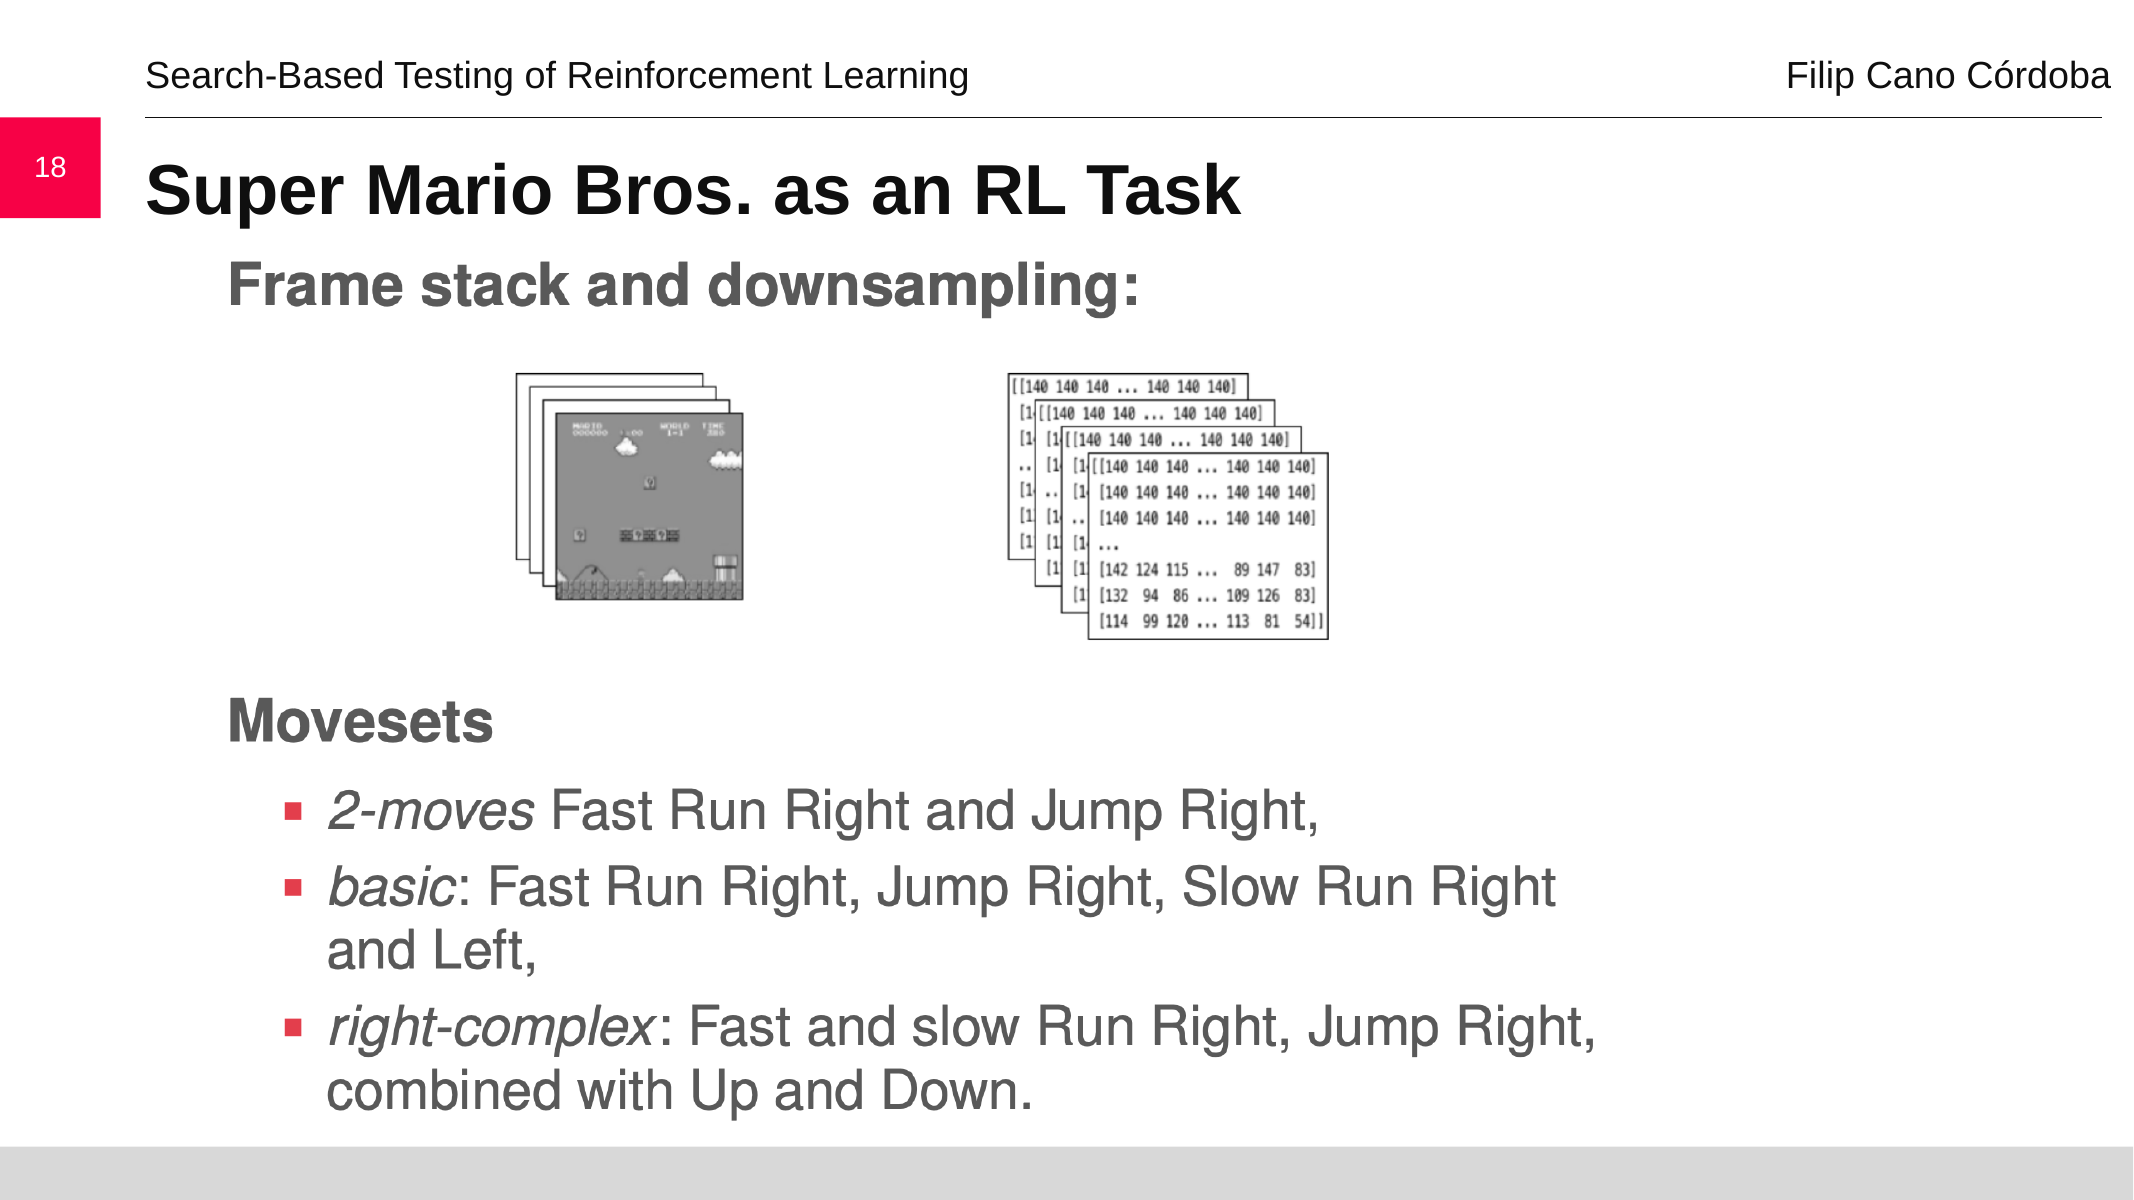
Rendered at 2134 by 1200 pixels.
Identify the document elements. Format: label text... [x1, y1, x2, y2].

list Search-Based Testing of Reinforcement Learning Filip Cano Córdoba [145, 54, 2116, 97]
picture [197, 229, 1615, 1121]
slide_number 18 [0, 114, 101, 217]
title Super Mario Bros. as an RL Task [145, 143, 2104, 257]
